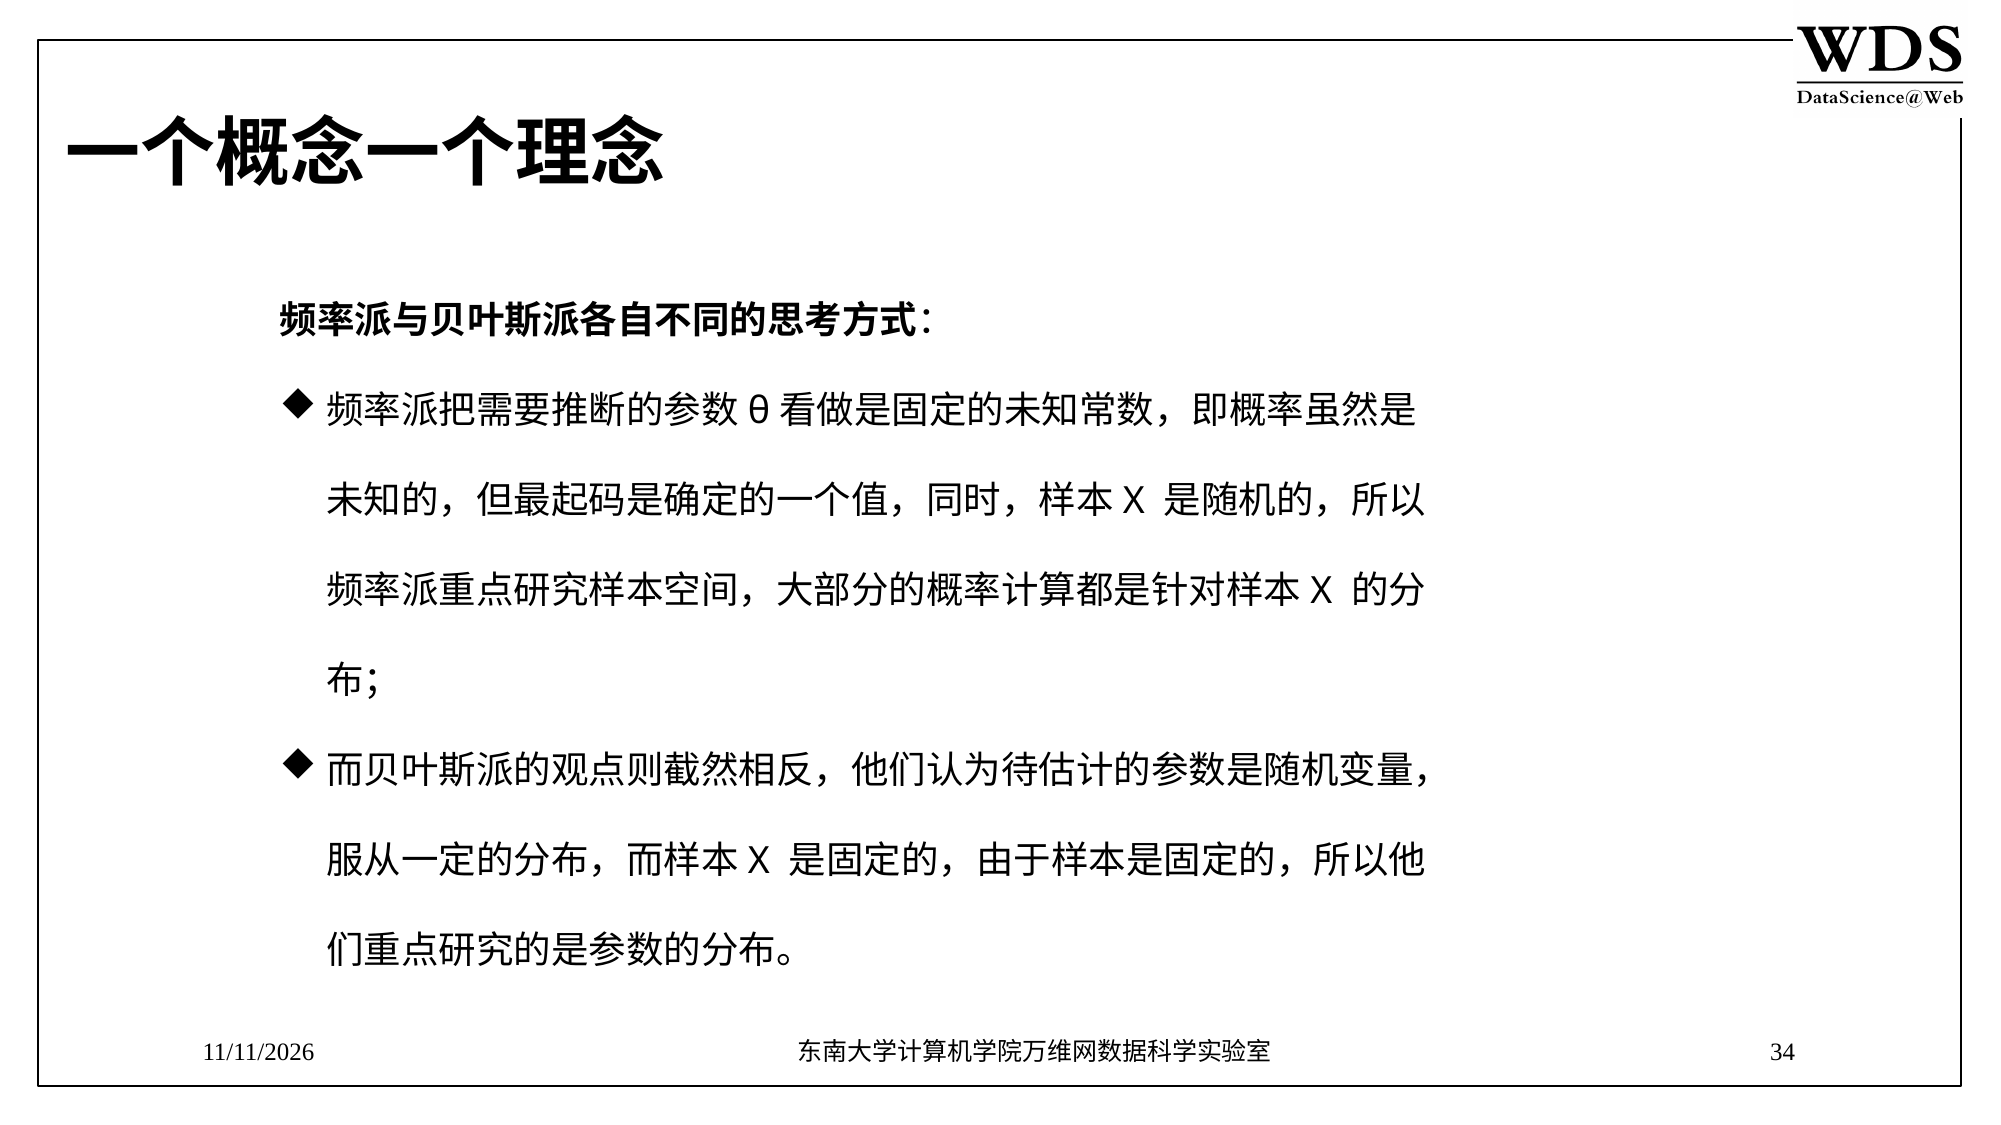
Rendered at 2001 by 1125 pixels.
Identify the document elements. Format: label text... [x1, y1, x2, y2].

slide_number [187, 1020, 570, 1081]
footer 东南大学计算机学院万维网数据科学实验室 [647, 1020, 1422, 1081]
picture [1793, 0, 1968, 118]
slide_number 34 [1530, 1020, 1811, 1081]
title 一个概念一个理念 [50, 44, 1722, 267]
